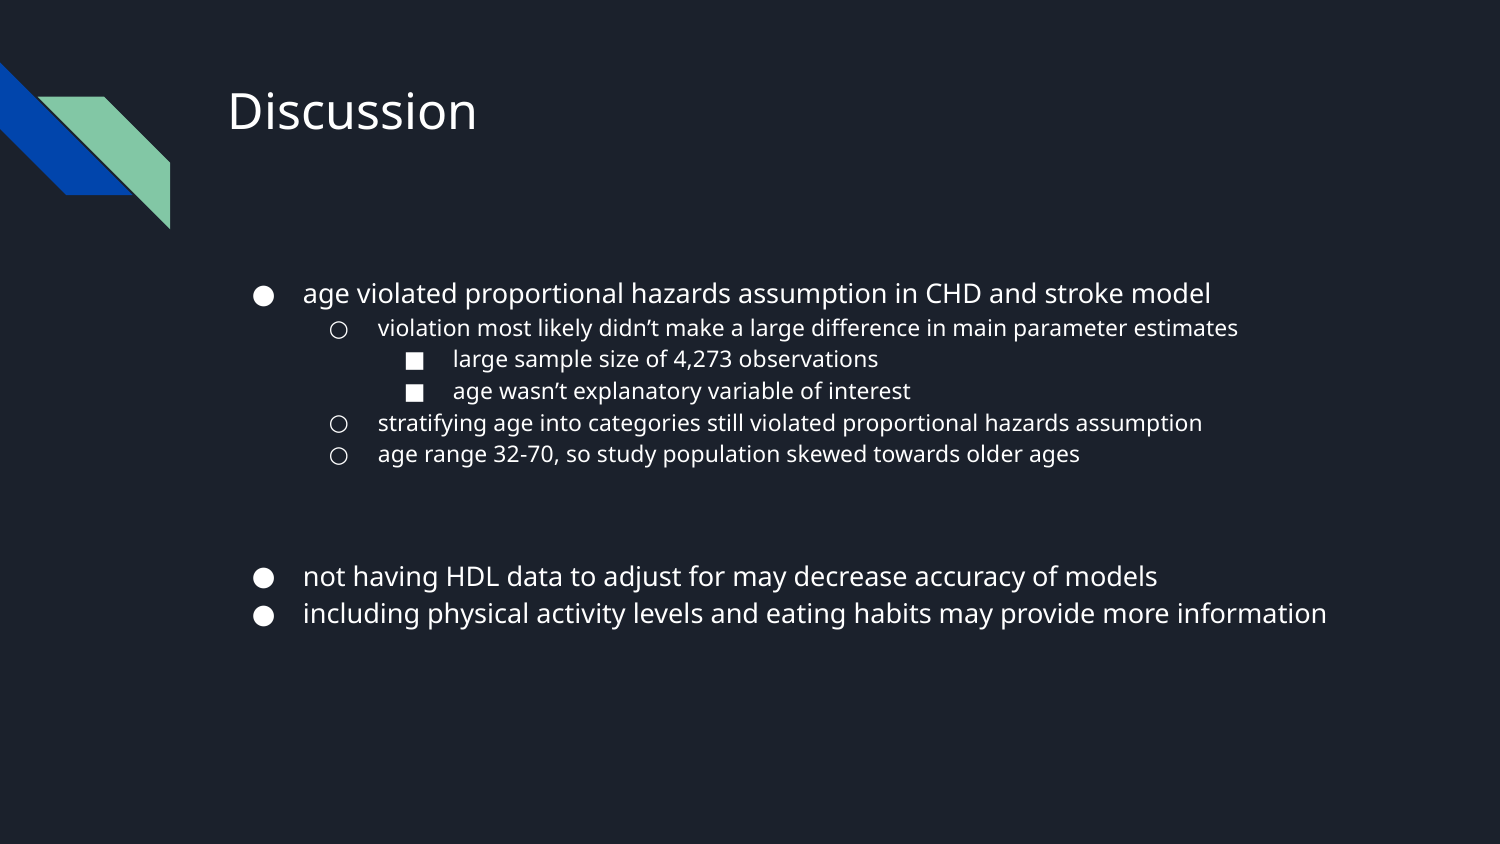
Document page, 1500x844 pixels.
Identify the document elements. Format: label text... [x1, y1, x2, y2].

list age violated proportional hazards assumption in CHD and stroke model violation most likely didn’t make a large difference in main parameter estimates large sample size of 4,273 observations age wasn’t explanatory variable of interest stratifying age into categories still violated proportional hazards assumption age range 32-70, so study population skewed towards older ages not having HDL data to adjust for may decrease accuracy of models including physical activity levels and eating habits may provide more information [212, 257, 1368, 771]
title Discussion [212, 64, 1368, 215]
